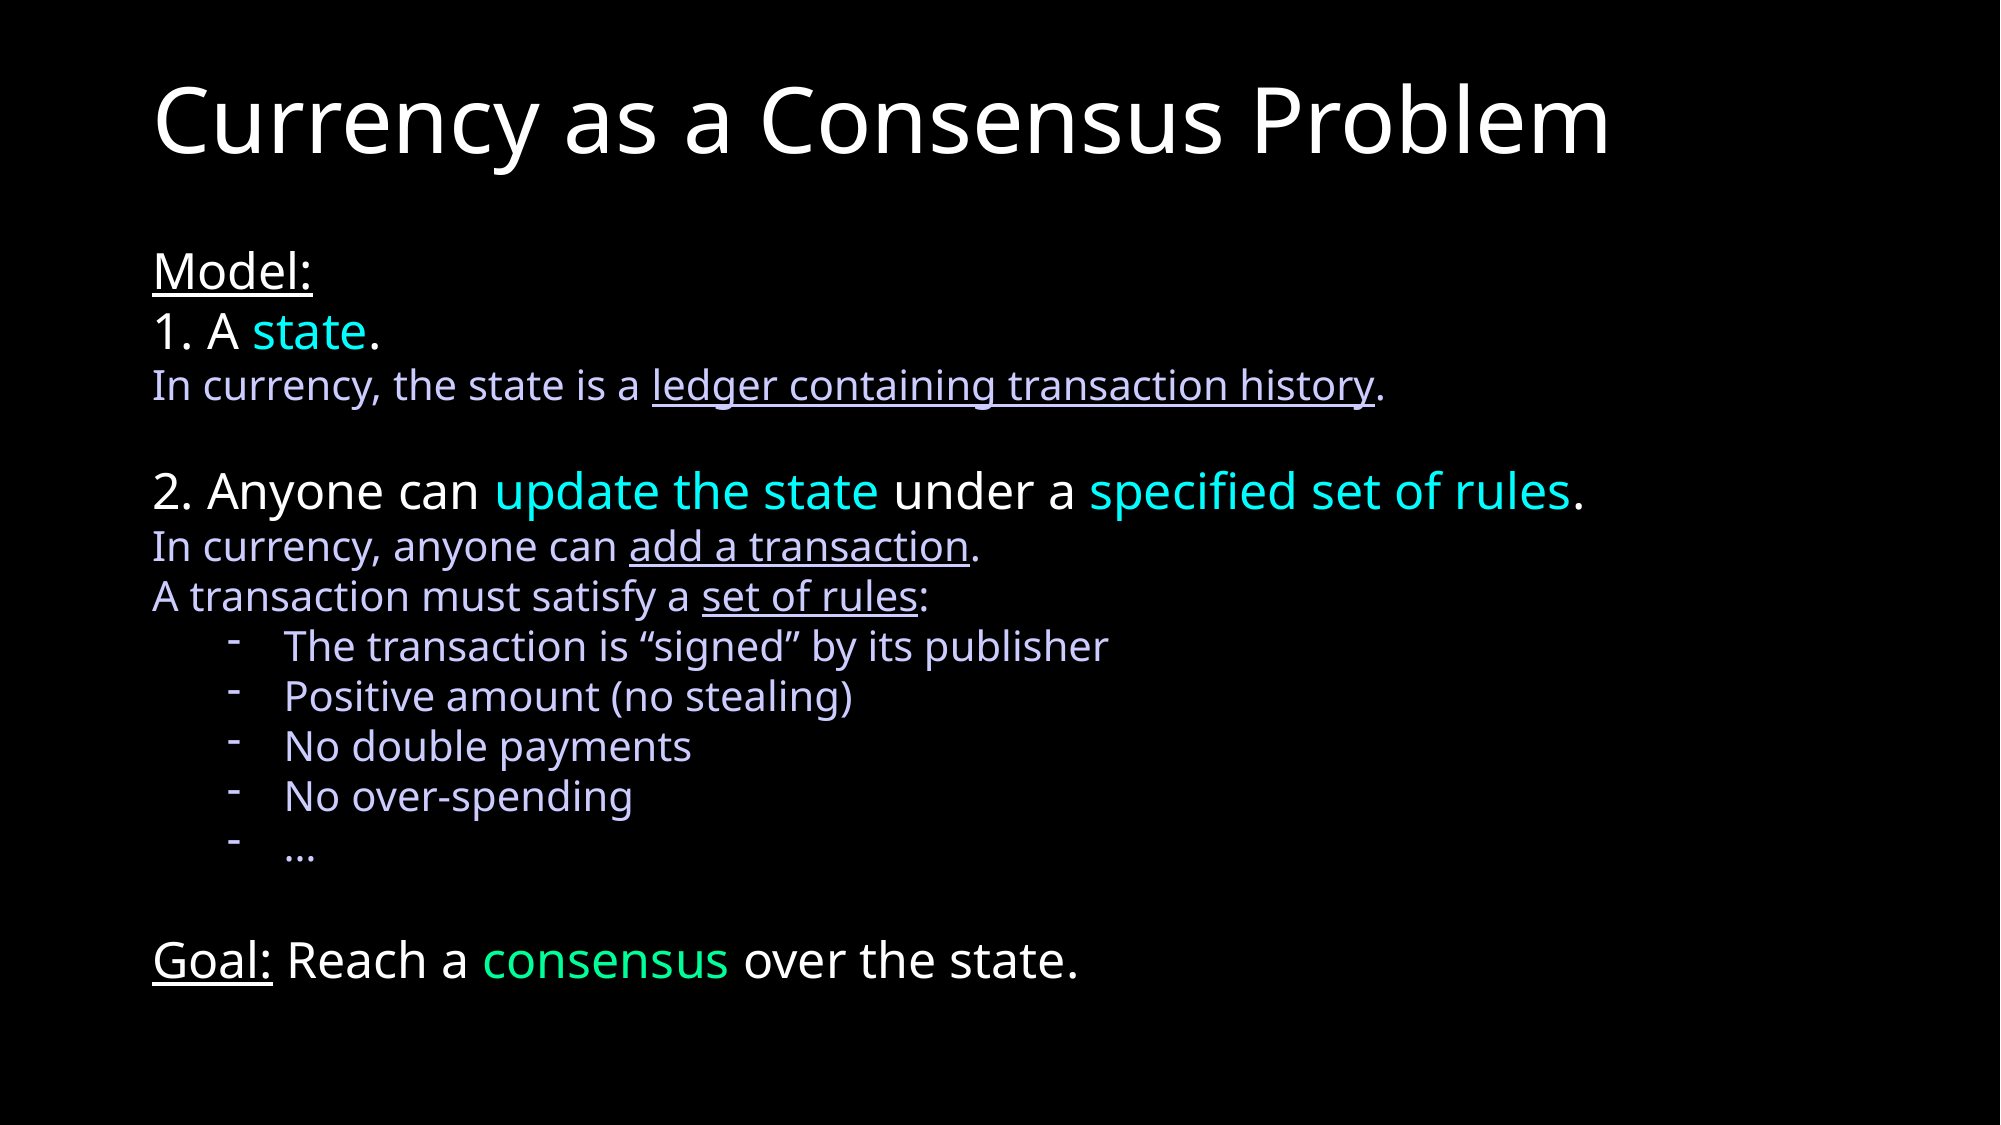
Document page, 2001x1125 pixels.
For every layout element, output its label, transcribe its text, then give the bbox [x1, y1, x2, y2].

title Currency as a Consensus Problem [137, 52, 1863, 196]
text_box Goal: Reach a consensus over the state. [137, 921, 1606, 996]
text_box Model: 1. A state. In currency, the state is a ledger containing transaction history. 2. Anyone can update the state under a specified set of rules. In currency, anyone can add a transaction. A transaction must satisfy a set of rules: The transaction is “signed” by its publisher Positive amount (no stealing) No double payments No over-spending … [137, 231, 2000, 877]
